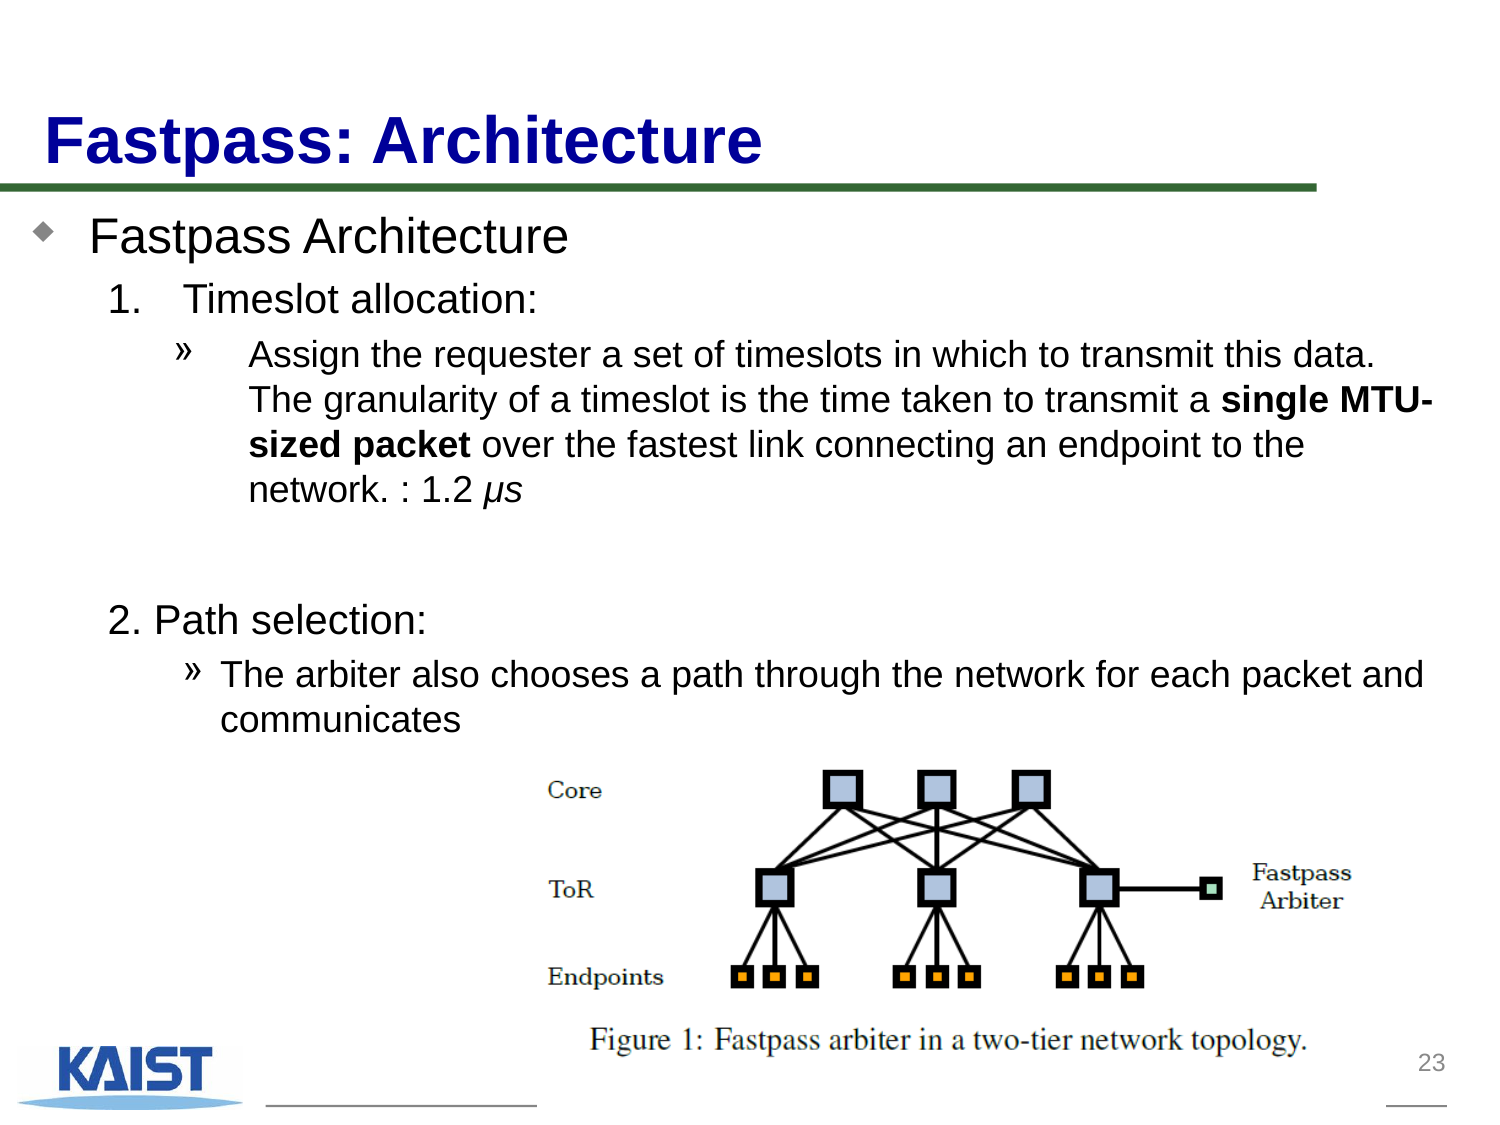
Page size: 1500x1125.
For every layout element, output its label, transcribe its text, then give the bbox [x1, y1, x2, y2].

picture [17, 1046, 243, 1110]
slide_number 23 [1390, 1023, 1461, 1099]
picture [537, 727, 1386, 1111]
title Fastpass: Architecture [29, 78, 1471, 185]
list Fastpass Architecture Timeslot allocation: Assign the requester a set of timeslots in which to transmit this data. The granularity of a timeslot is the time taken to transmit a single MTU-sized packet over the fastest link connecting an endpoint to the network. : 1.2 μs 2. Path selection: The arbiter also chooses a path through the network for each packet and communicates [17, 196, 1456, 350]
